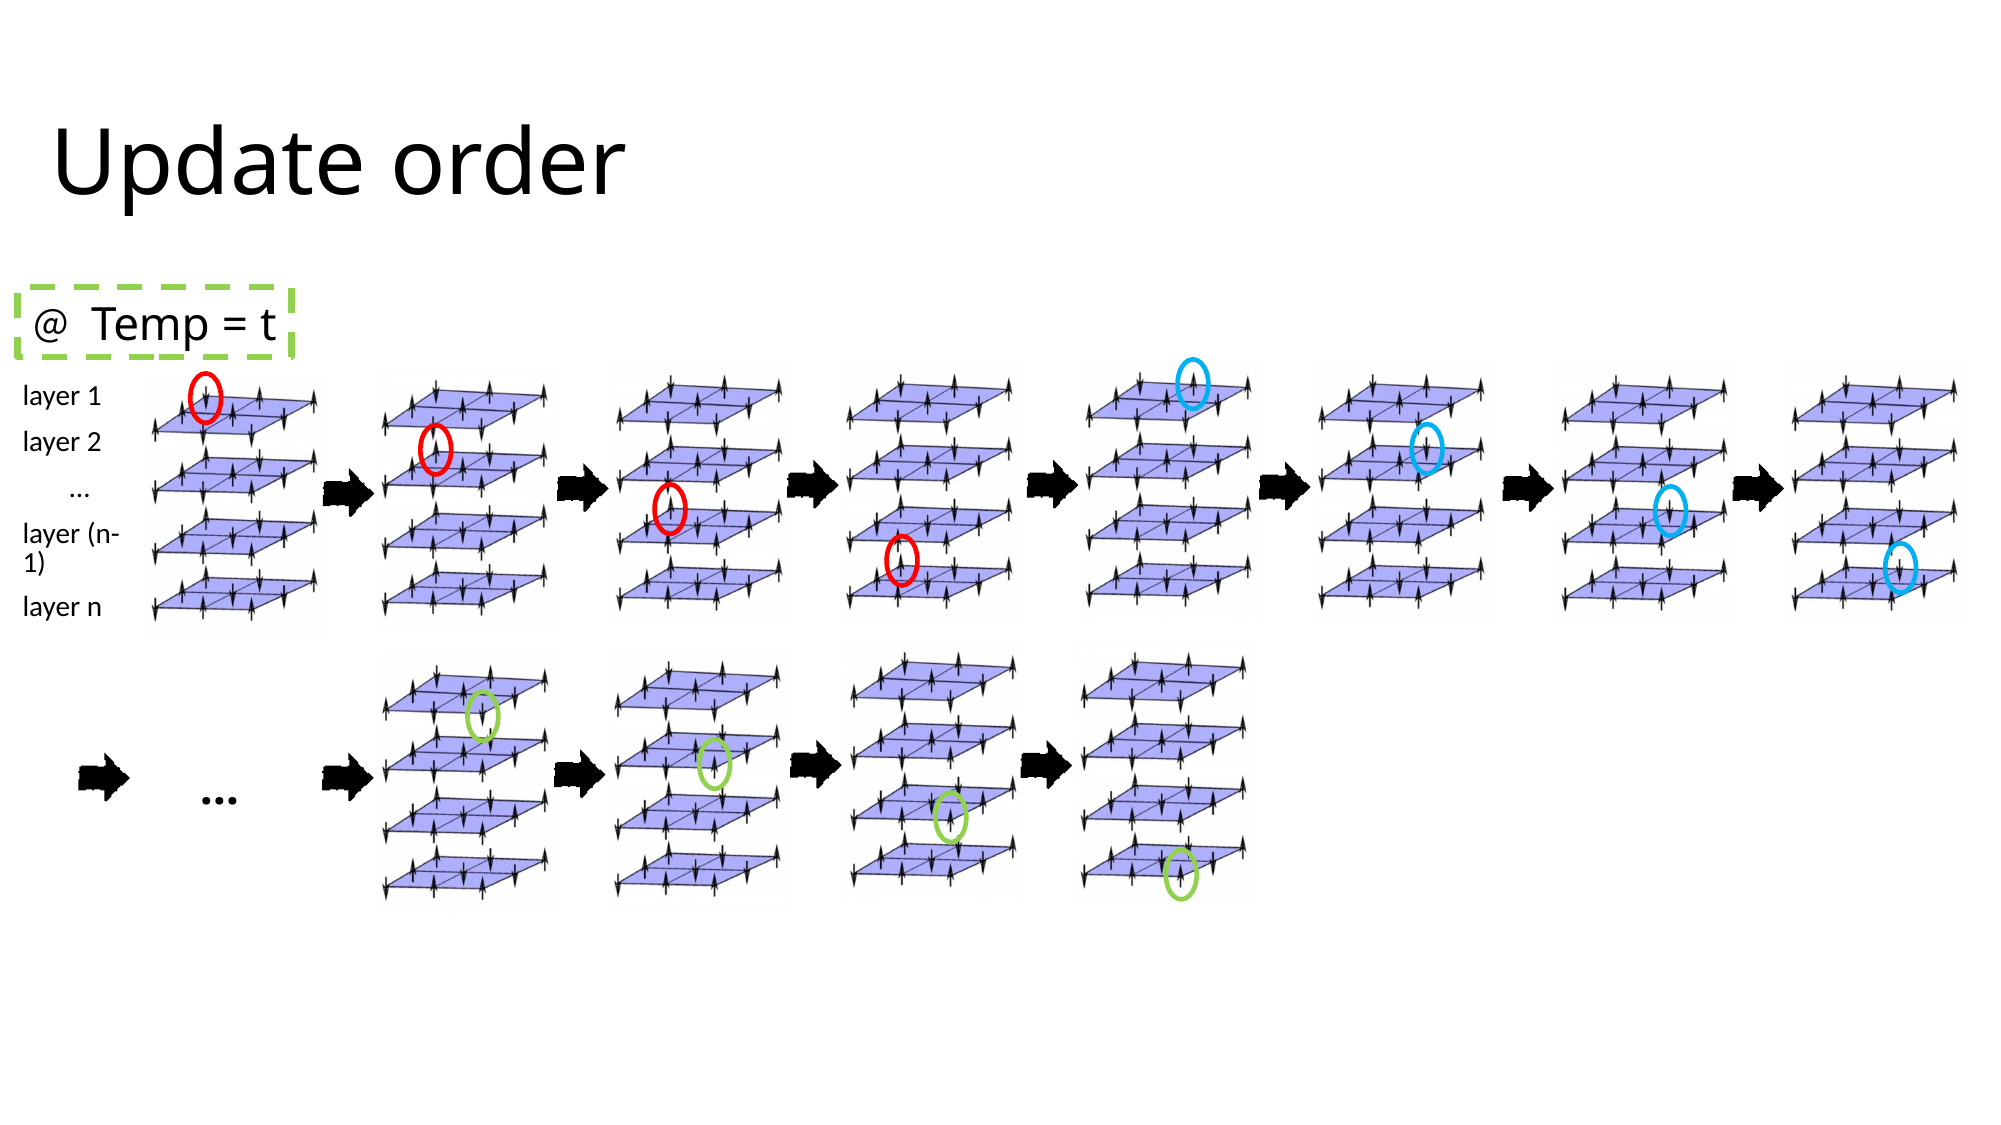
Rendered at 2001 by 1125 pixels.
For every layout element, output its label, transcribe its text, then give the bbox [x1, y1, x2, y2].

text_box [1023, 740, 1073, 790]
table_header layer 1 [8, 376, 147, 422]
text_box [1026, 459, 1079, 509]
text_box [789, 459, 839, 509]
picture [1787, 360, 1964, 627]
table_cell layer (n-1) [8, 514, 147, 587]
table_cell layer 2 [8, 422, 147, 468]
text_box ＠ Temp = t [17, 287, 292, 357]
picture [1313, 359, 1491, 626]
table_cell layer n [8, 587, 152, 644]
text_box [324, 468, 375, 518]
picture [1081, 357, 1259, 624]
text_box [555, 749, 606, 799]
title Update order [35, 56, 1761, 274]
picture [1557, 360, 1734, 627]
picture [845, 637, 1023, 904]
picture [1181, 363, 1205, 406]
text_box [322, 752, 374, 802]
table_cell … [8, 468, 147, 514]
picture [377, 365, 554, 632]
text_box [1259, 461, 1311, 511]
picture [611, 360, 789, 627]
text_box [1734, 463, 1785, 513]
picture [377, 650, 555, 917]
picture [609, 646, 787, 913]
text_box [790, 739, 842, 789]
picture [1076, 637, 1253, 904]
picture [147, 371, 324, 638]
text_box [557, 463, 609, 513]
picture [841, 359, 1019, 625]
text_box [1502, 463, 1555, 513]
text_box … [185, 751, 255, 822]
text_box [78, 752, 130, 802]
